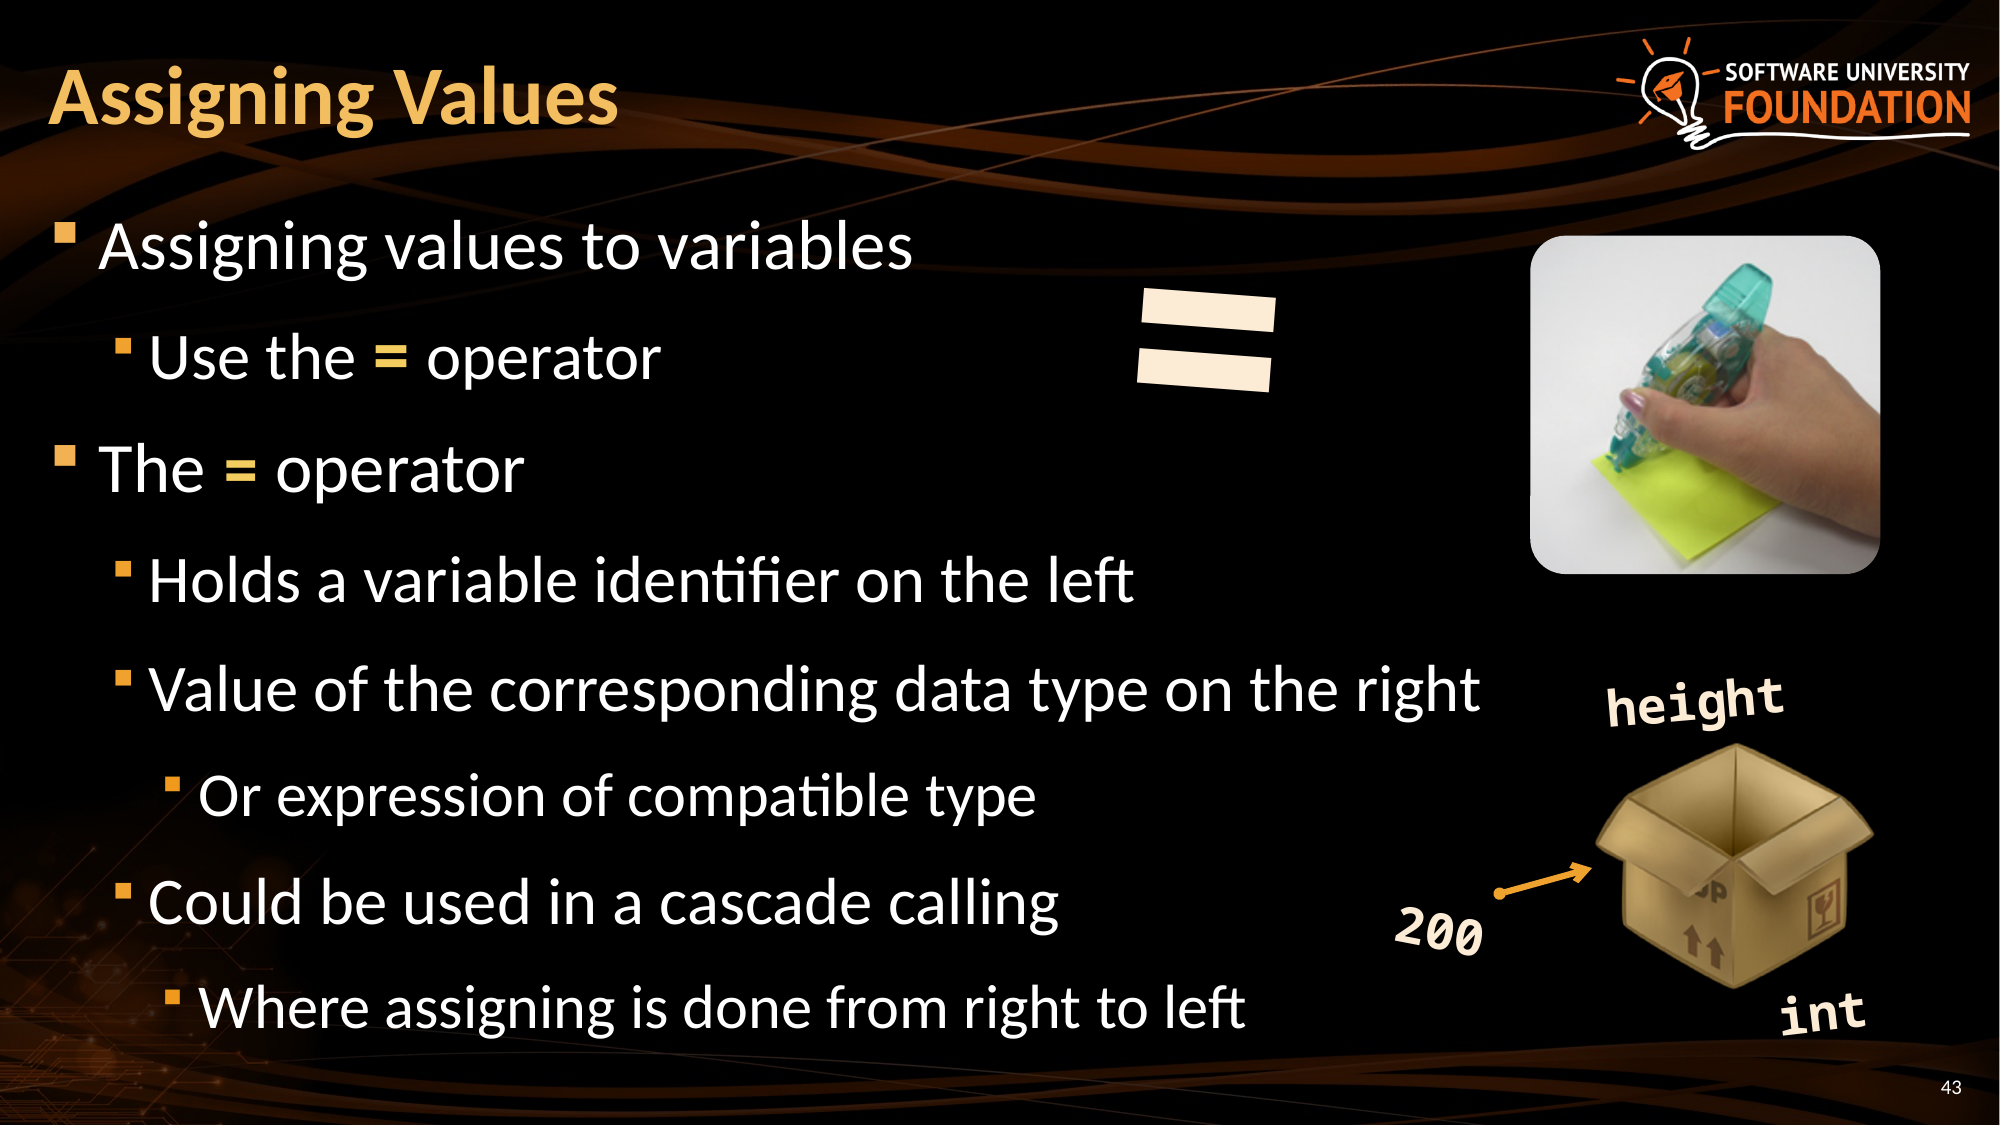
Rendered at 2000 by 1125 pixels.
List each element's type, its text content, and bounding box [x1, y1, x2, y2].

list Assigning values to variables Use the = operator The = operator Holds a variable identifier on the left Value of the corresponding data type on the right Or expression of compatible type Could be used in a cascade calling Where assigning is done from right to left [31, 188, 1968, 1103]
picture [0, 0, 2000, 1125]
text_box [1387, 662, 1882, 1039]
title Assigning Values [30, 6, 1602, 189]
text_box = [1093, 137, 1323, 512]
